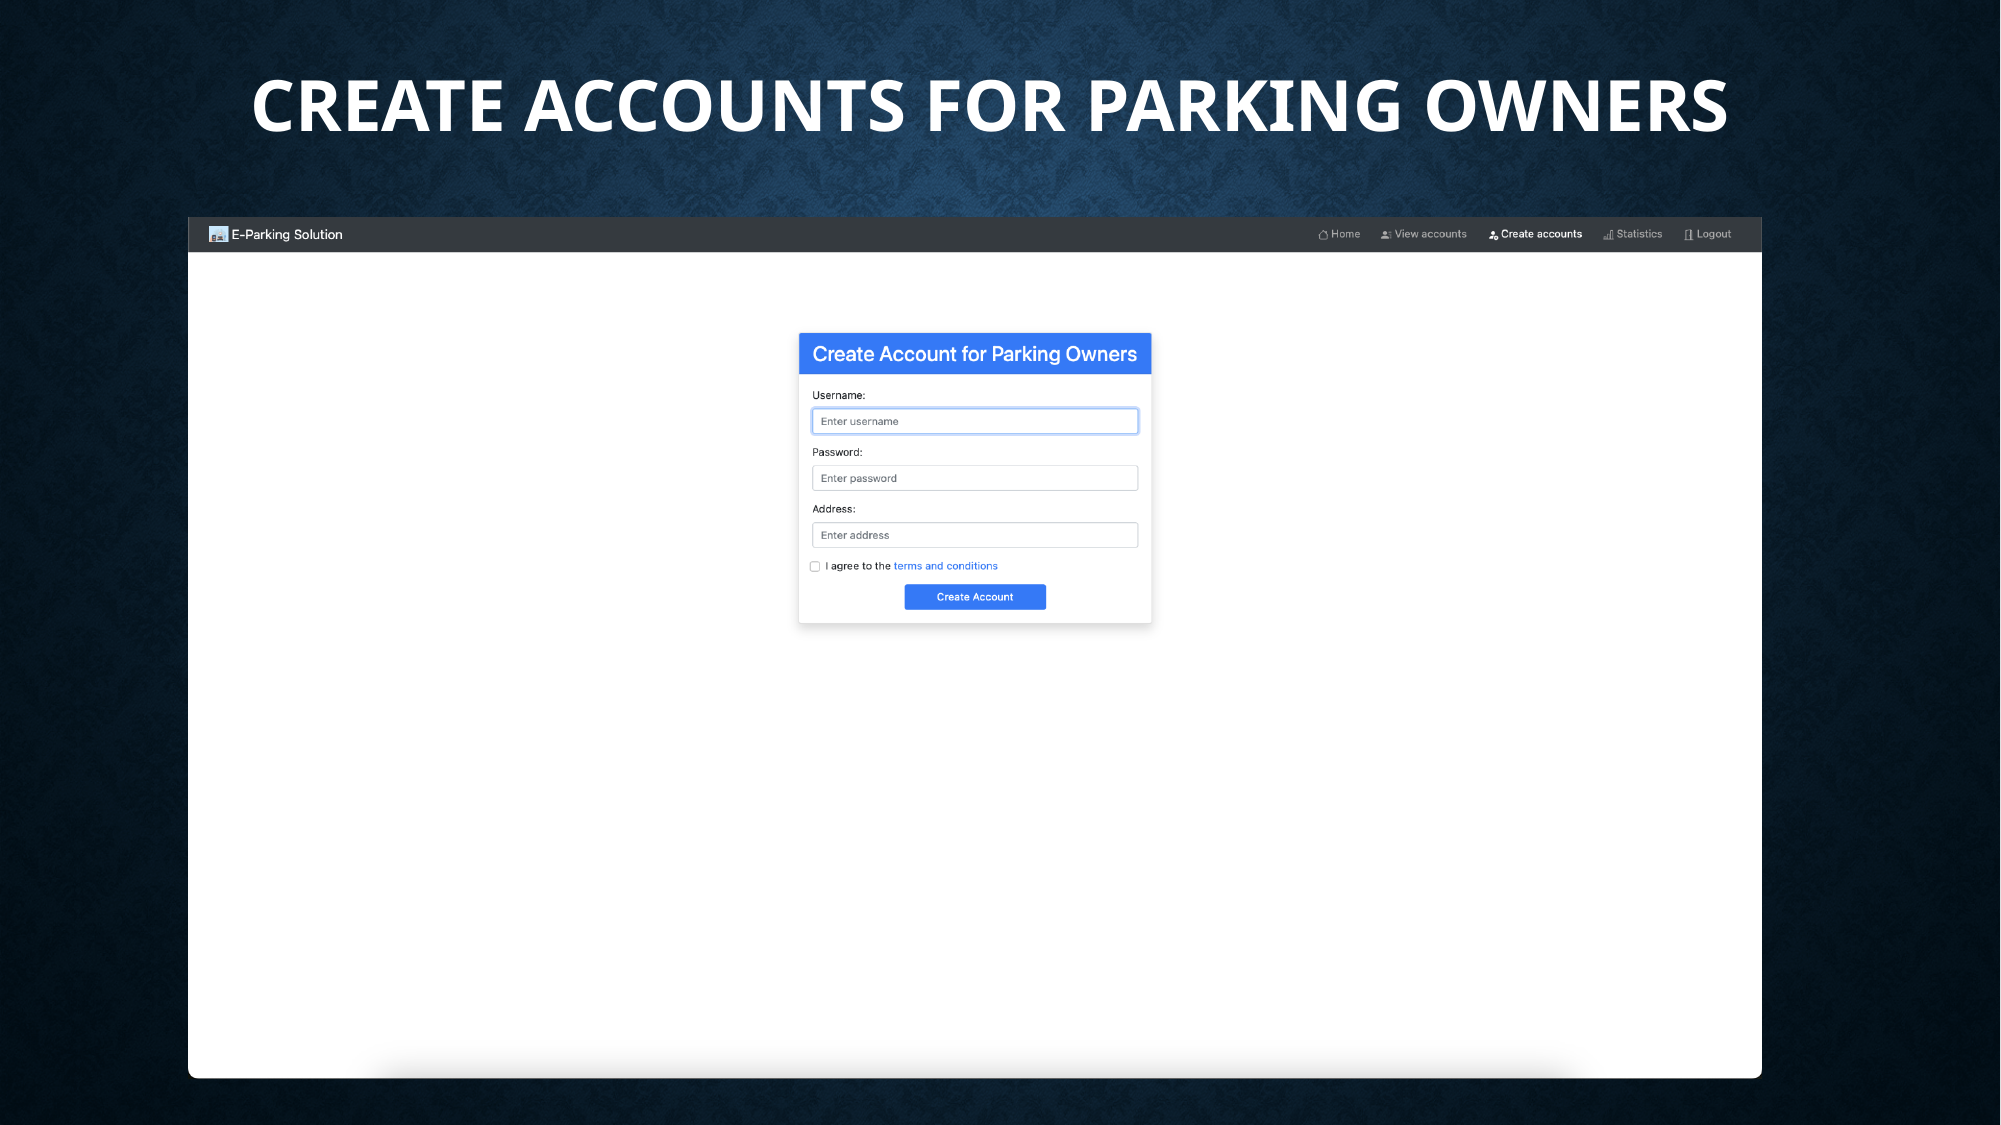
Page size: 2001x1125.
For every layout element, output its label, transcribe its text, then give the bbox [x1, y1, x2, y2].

title Create Accounts for Parking Owners [150, 0, 1850, 218]
picture [187, 217, 1763, 1080]
